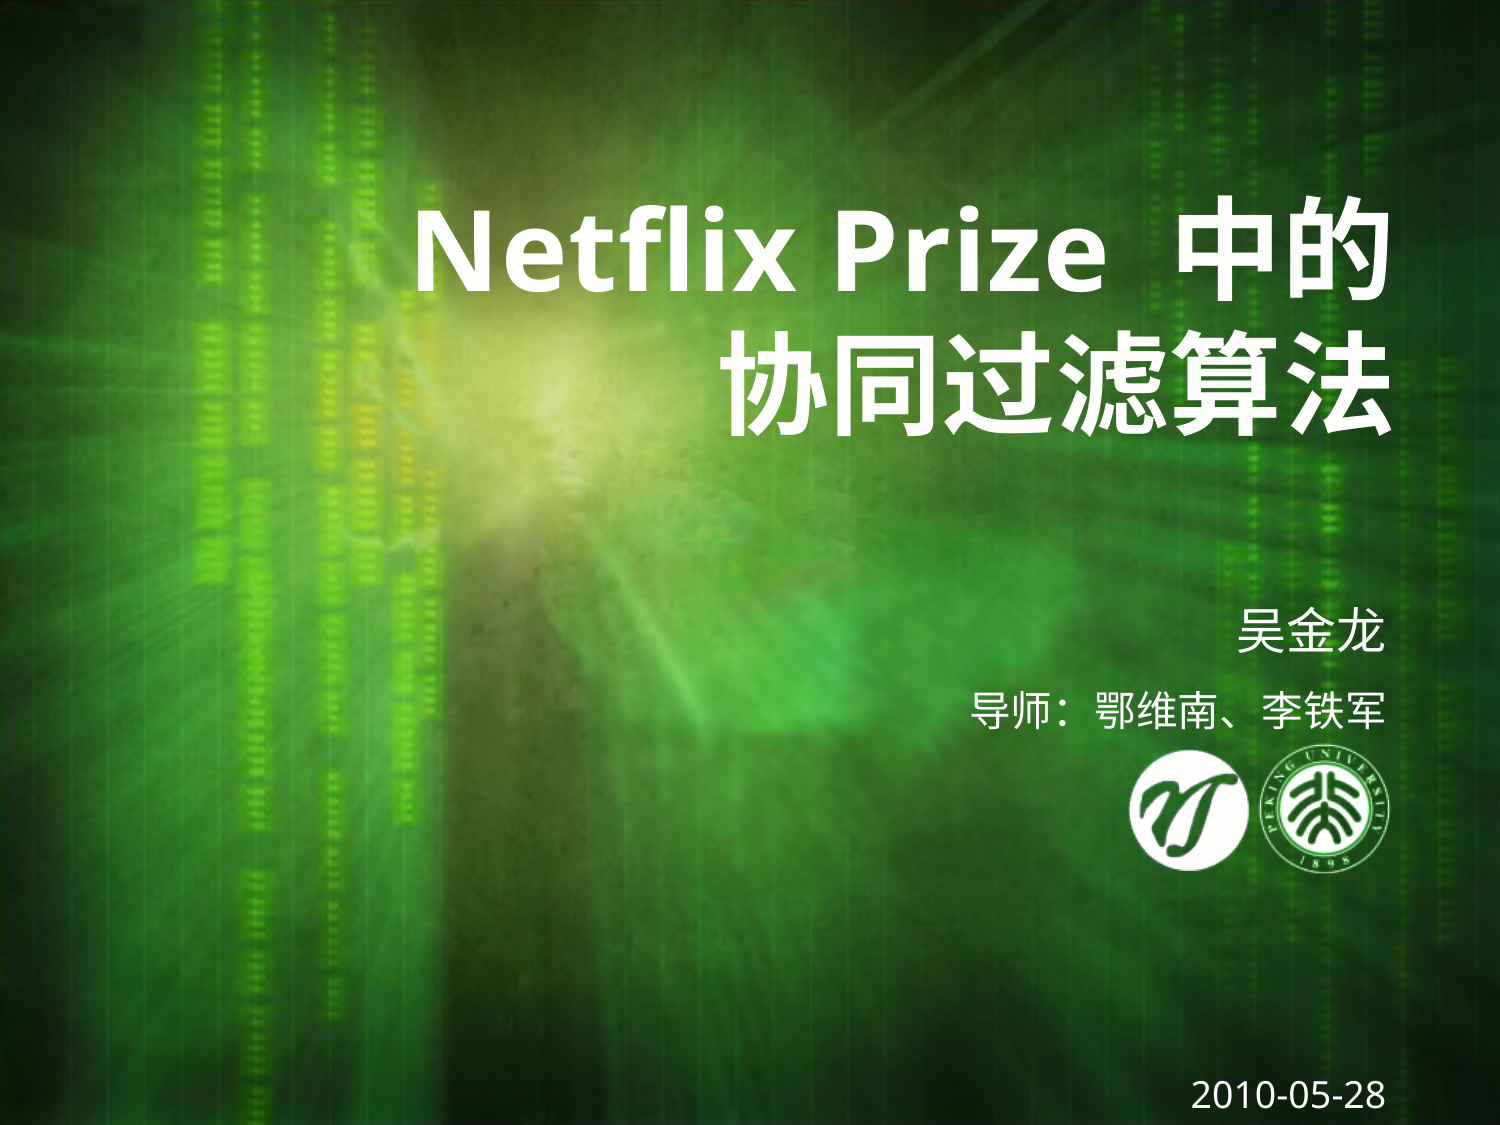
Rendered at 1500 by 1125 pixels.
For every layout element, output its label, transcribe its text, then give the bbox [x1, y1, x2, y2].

text_box 吴金龙 导师：鄂维南、李铁军 [761, 562, 1402, 818]
title Netflix Prize 中的 协同过滤算法 [88, 127, 1412, 457]
text_box 2010-05-28 [1136, 1041, 1402, 1124]
picture [0, 0, 1500, 1125]
